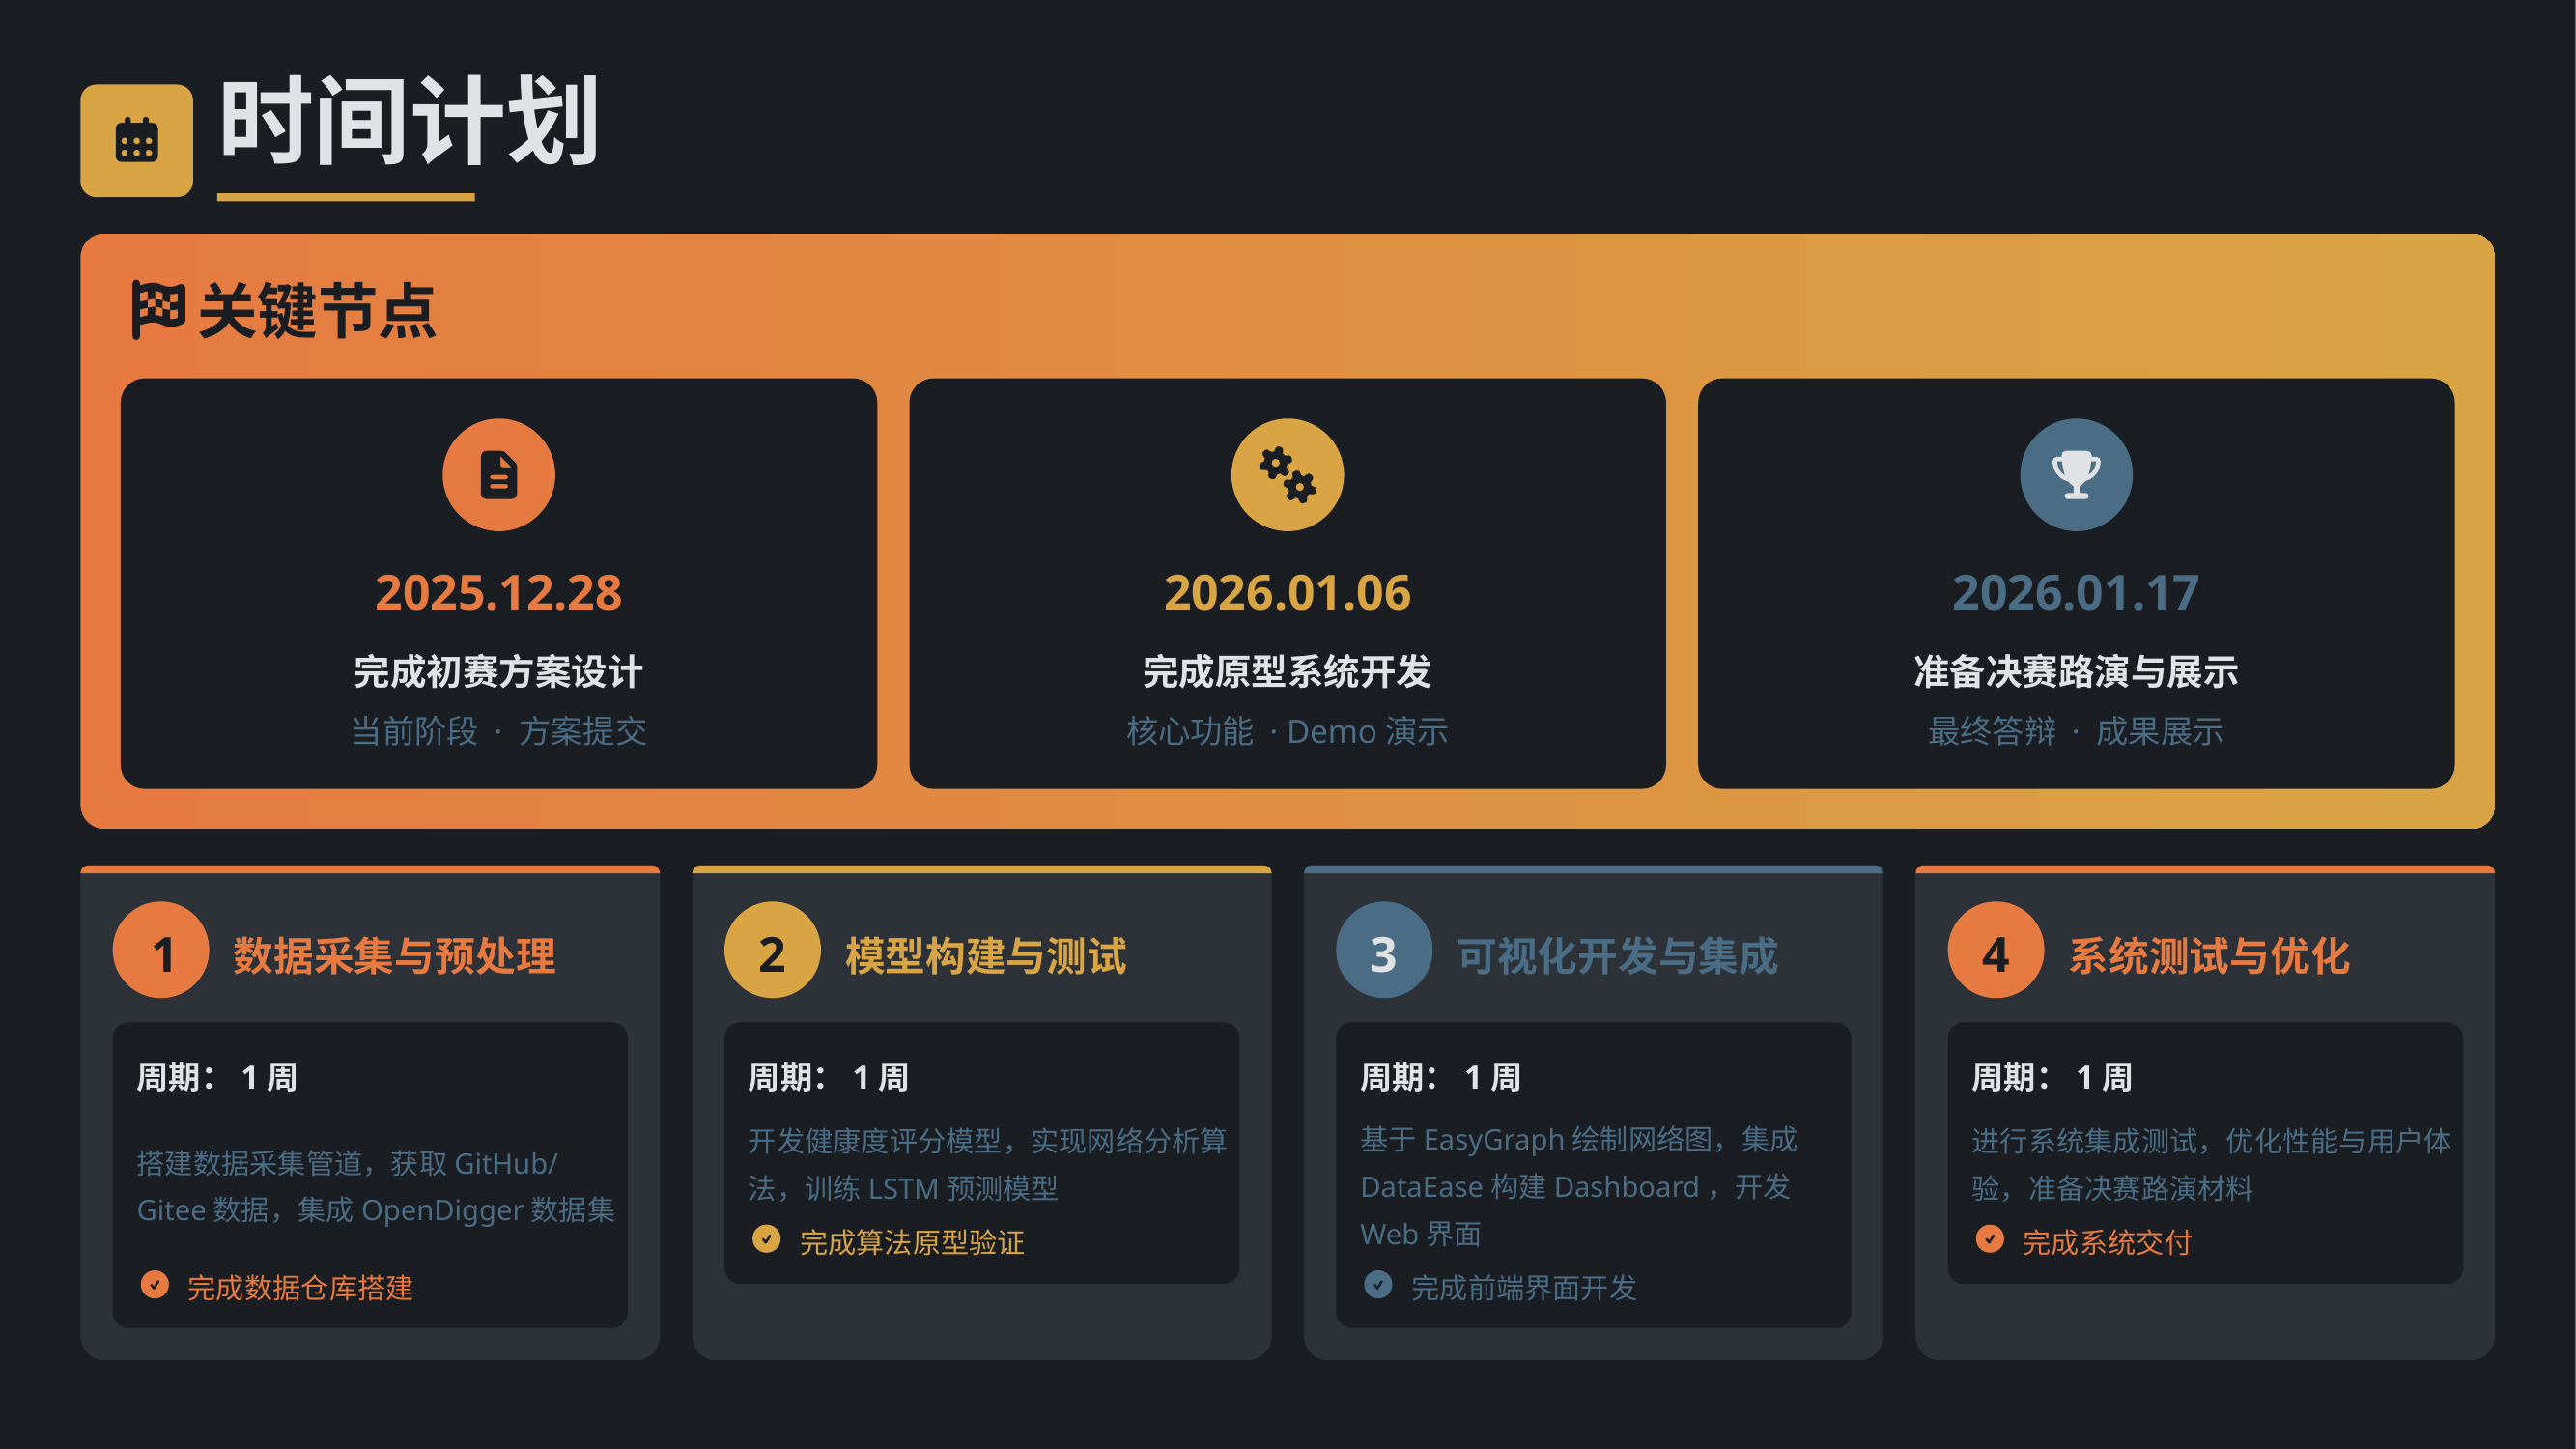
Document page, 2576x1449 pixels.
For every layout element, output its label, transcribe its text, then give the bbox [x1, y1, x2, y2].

text_box [1947, 1022, 2464, 1285]
text_box [80, 233, 2496, 830]
text_box 系统测试与优化 [2068, 922, 2371, 979]
text_box [80, 865, 661, 874]
text_box 完成系统交付 [2023, 1218, 2207, 1260]
text_box [724, 1022, 1240, 1285]
text_box [1947, 901, 2032, 999]
text_box [2052, 450, 2101, 499]
text_box [2020, 418, 2134, 531]
text_box [1364, 1270, 1393, 1299]
text_box 周期：1周 [1360, 1046, 1844, 1095]
text_box 2 [758, 918, 809, 982]
text_box 时间计划 [216, 80, 652, 178]
text_box 最终答辩 · 成果展示 [1730, 700, 2423, 749]
text_box [1698, 378, 2455, 789]
text_box [442, 418, 555, 531]
text_box 当前阶段 · 方案提交 [153, 700, 845, 749]
text_box 1 [151, 918, 194, 982]
text_box 关键节点 [197, 273, 2485, 347]
text_box 基于EasyGraph绘制网络图，集成DataEase构建Dashboard，开发Web界面 [1360, 1110, 1842, 1248]
text_box [112, 901, 210, 999]
text_box [1423, 921, 1433, 980]
text_box [140, 1270, 169, 1299]
text_box 周期：1周 [748, 1046, 1231, 1095]
text_box 完成前端界面开发 [1411, 1264, 1652, 1305]
text_box [112, 1022, 629, 1328]
text_box 3 [1370, 918, 1423, 982]
text_box [1915, 865, 2496, 874]
text_box 开发健康度评分模型，实现网络分析算法，训练LSTM预测模型 [748, 1110, 1230, 1204]
text_box [1336, 901, 1421, 999]
text_box 完成原型系统开发 [940, 636, 1635, 693]
text_box [692, 865, 1272, 874]
text_box 模型构建与测试 [844, 922, 1147, 979]
text_box 搭建数据采集管道，获取GitHub/Gitee数据，集成OpenDigger数据集 [136, 1110, 618, 1248]
text_box [1283, 470, 1316, 504]
text_box 周期：1周 [136, 1046, 620, 1095]
text_box [692, 874, 1272, 1361]
text_box 2025.12.28 [149, 555, 850, 620]
text_box [120, 378, 878, 789]
text_box 周期：1周 [1971, 1046, 2455, 1095]
text_box 4 [1981, 918, 2035, 982]
text_box [216, 193, 475, 202]
text_box [724, 901, 821, 999]
text_box 核心功能 · Demo演示 [941, 700, 1634, 749]
text_box 2026.01.17 [1726, 555, 2427, 620]
text_box [1975, 1224, 2004, 1253]
text_box [80, 874, 661, 1361]
text_box [132, 279, 185, 341]
text_box [1303, 865, 1883, 874]
text_box [1231, 418, 1345, 531]
text_box 2026.01.06 [937, 555, 1638, 620]
text_box 准备决赛路演与展示 [1729, 636, 2424, 693]
text_box [80, 84, 193, 198]
text_box [752, 1224, 781, 1253]
text_box [1915, 874, 2496, 1361]
text_box 进行系统集成测试，优化性能与用户体验，准备决赛路演材料 [1971, 1110, 2453, 1204]
text_box [1336, 1022, 1852, 1328]
text_box [480, 450, 518, 499]
text_box 完成初赛方案设计 [152, 636, 846, 693]
text_box 数据采集与预处理 [233, 922, 576, 979]
text_box 完成算法原型验证 [800, 1218, 1039, 1260]
text_box [1303, 874, 1883, 1361]
text_box [2035, 921, 2045, 979]
text_box [115, 116, 158, 162]
text_box 完成数据仓库搭建 [187, 1264, 428, 1305]
text_box [909, 378, 1666, 789]
text_box 可视化开发与集成 [1457, 922, 1799, 979]
text_box [1259, 446, 1292, 480]
